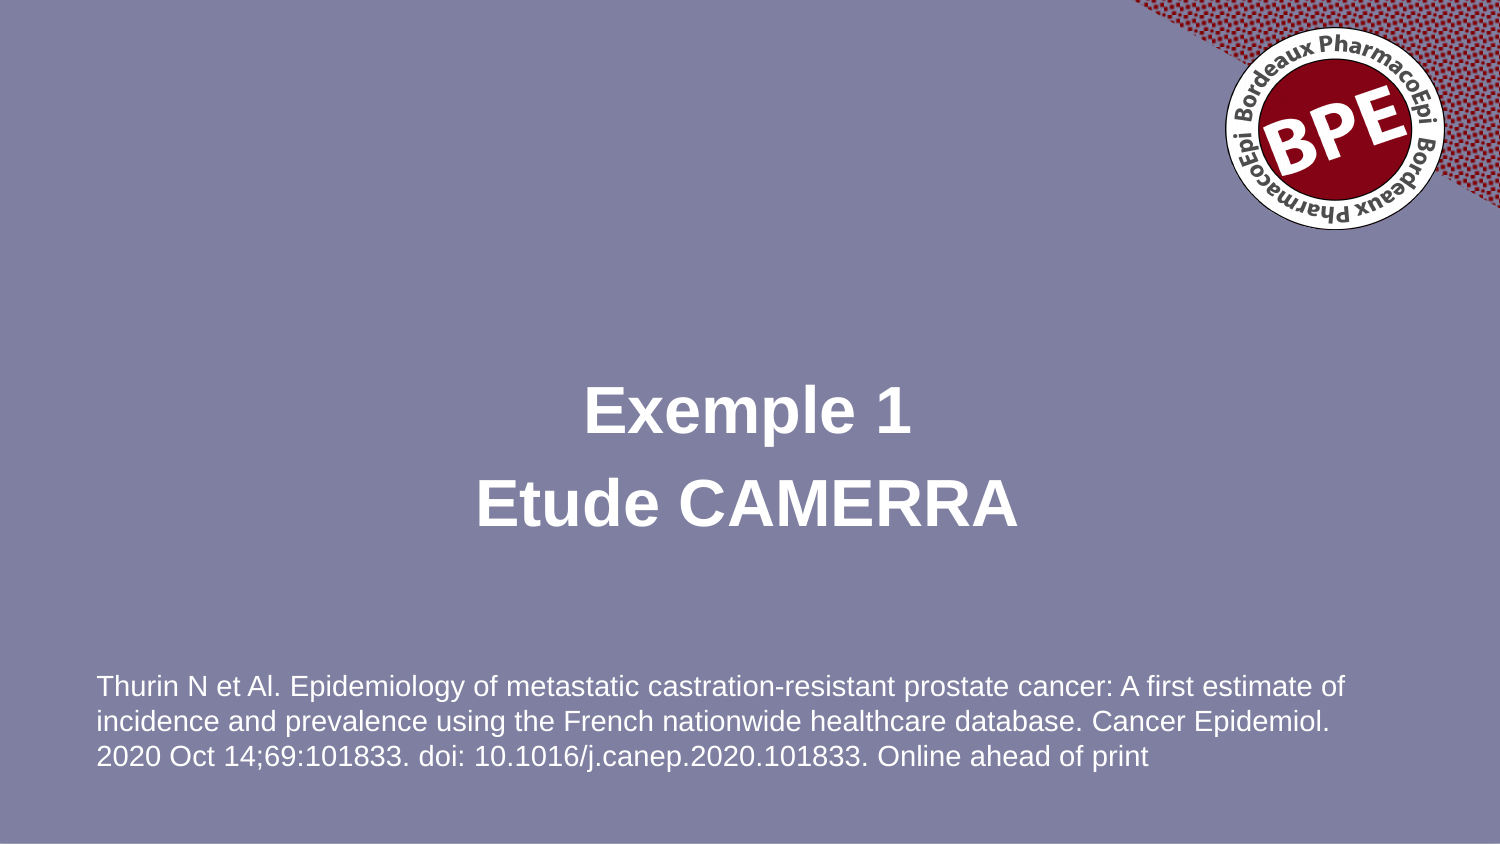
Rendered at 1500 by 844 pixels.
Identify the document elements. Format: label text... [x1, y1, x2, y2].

text_box Thurin N et Al. Epidemiology of metastatic castration-resistant prostate cancer: A first estimate of incidence and prevalence using the French nationwide healthcare database. Cancer Epidemiol. 2020 Oct 14;69:101833. doi: 10.1016/j.canep.2020.101833. Online ahead of print [81, 659, 1402, 780]
list Exemple 1 Etude CAMERRA [283, 359, 1213, 546]
picture [1132, 0, 1500, 230]
